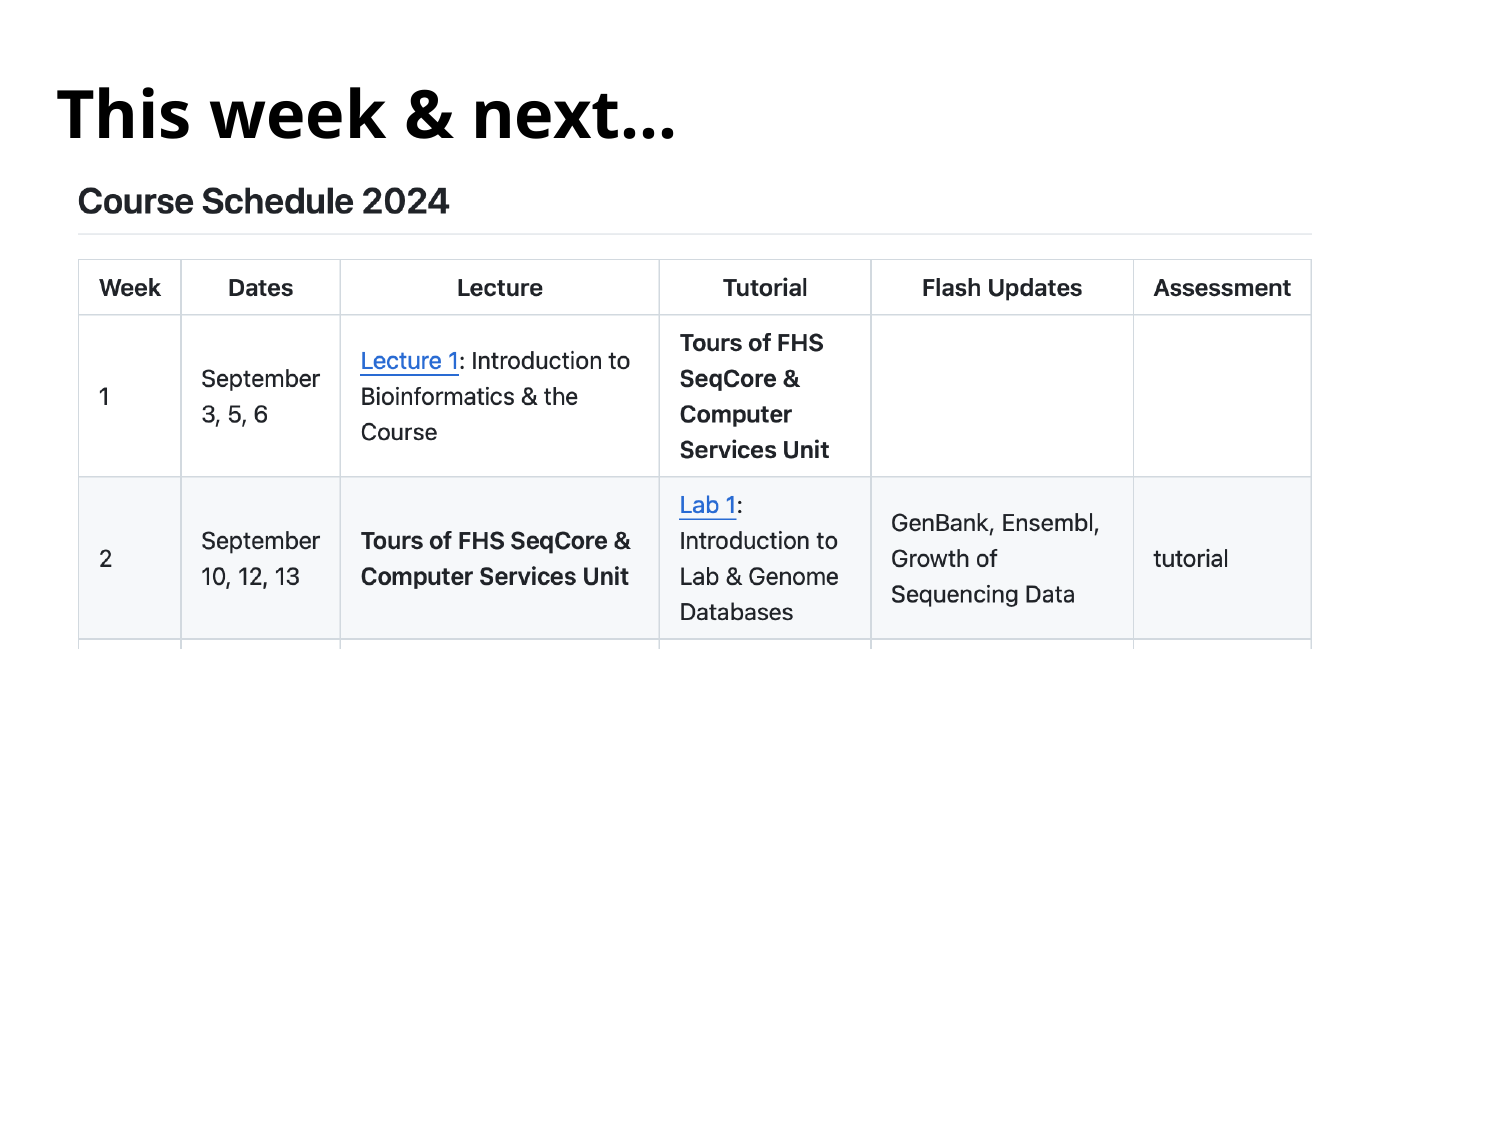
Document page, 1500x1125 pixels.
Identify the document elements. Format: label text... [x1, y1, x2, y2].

picture [51, 163, 1328, 650]
text_box This week & next... [41, 0, 1447, 161]
